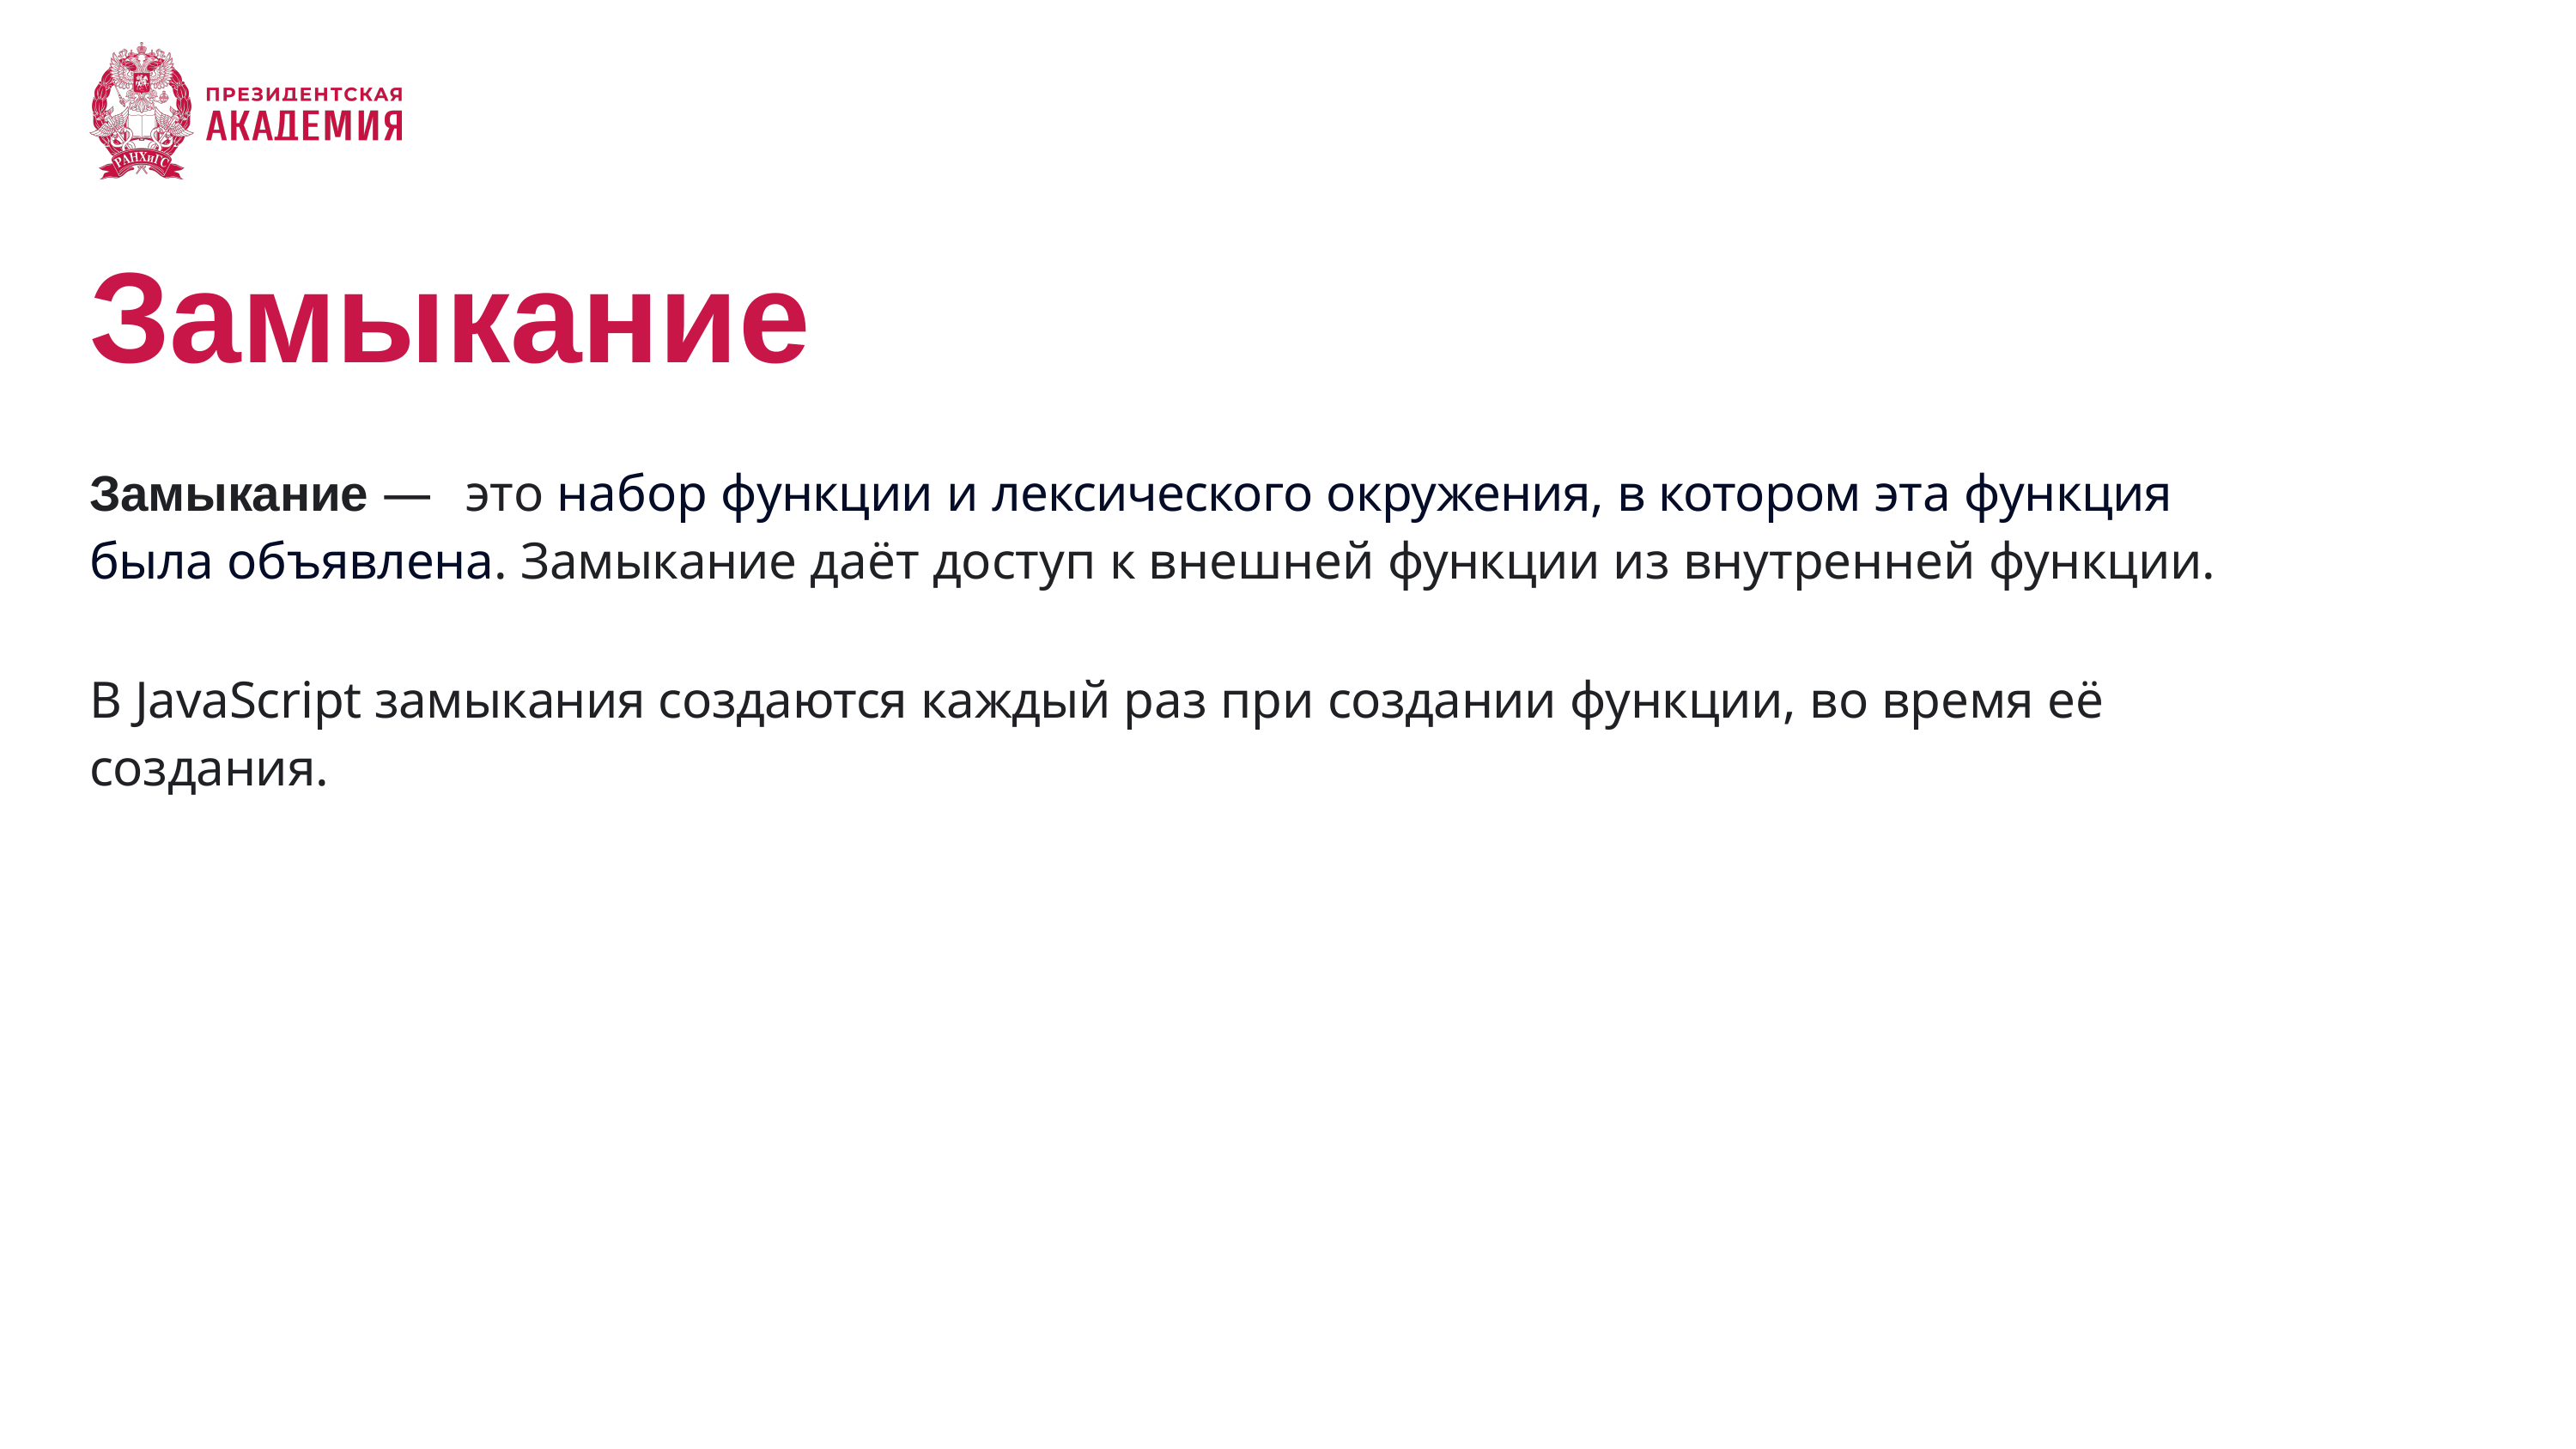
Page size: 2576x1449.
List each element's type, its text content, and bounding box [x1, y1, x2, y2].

text_box Замыкание — это набор функции и лексического окружения, в котором эта функция была объявлена. Замыкание даёт доступ к внешней функции из внутренней функции. В JavaScript замыкания создаются каждый раз при создании функции, во время её создания. [88, 451, 2265, 797]
title Замыкание [88, 216, 1684, 451]
picture [89, 42, 402, 179]
